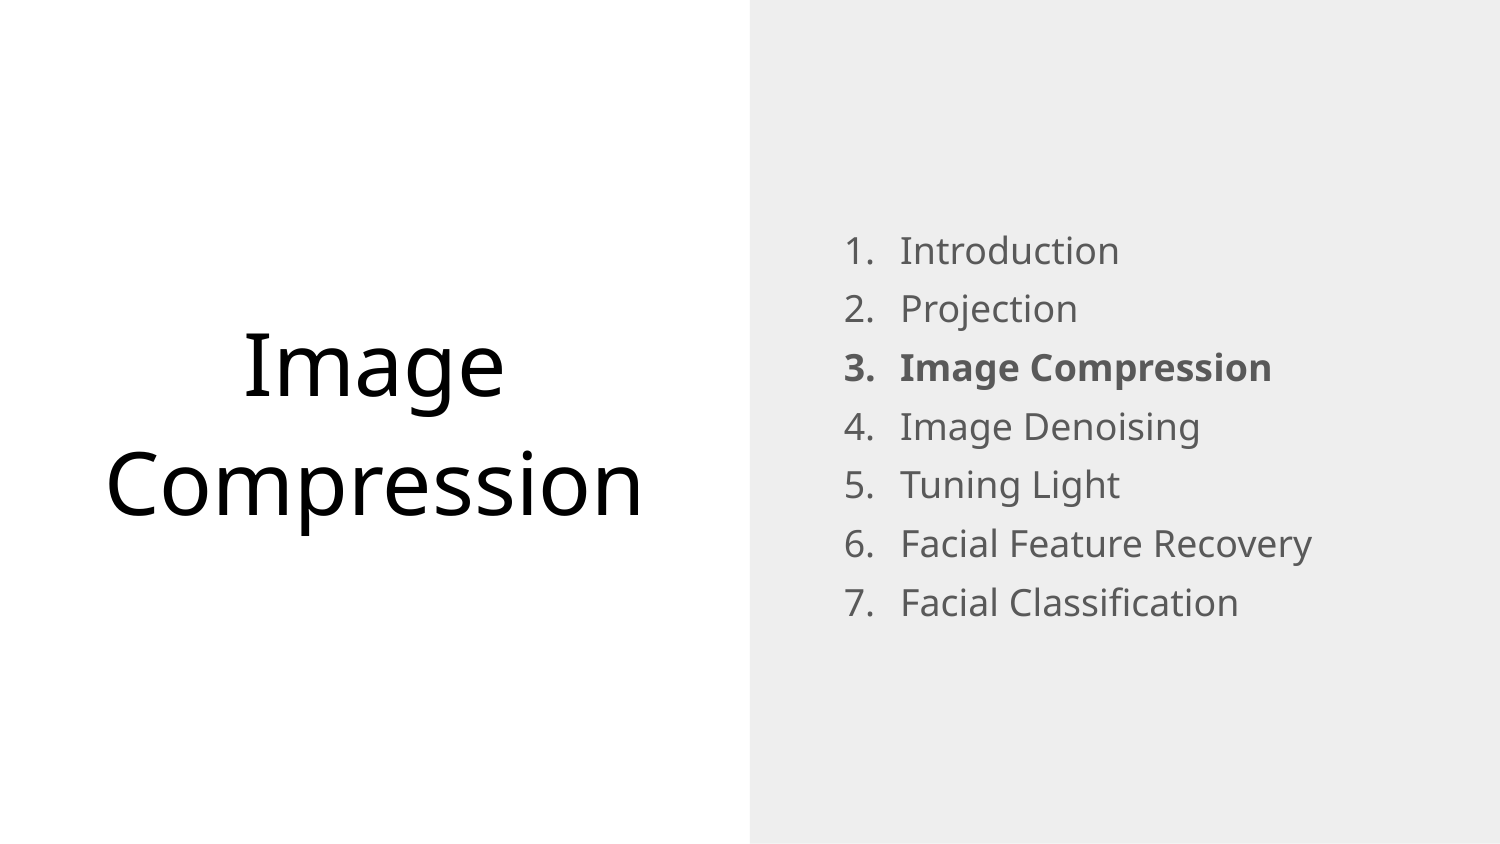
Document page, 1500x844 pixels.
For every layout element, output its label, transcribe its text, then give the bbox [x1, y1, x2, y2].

title Image Compression [43, 225, 708, 619]
list Introduction Projection Image Compression Image Denoising Tuning Light Facial Feature Recovery Facial Classification [810, 118, 1440, 725]
